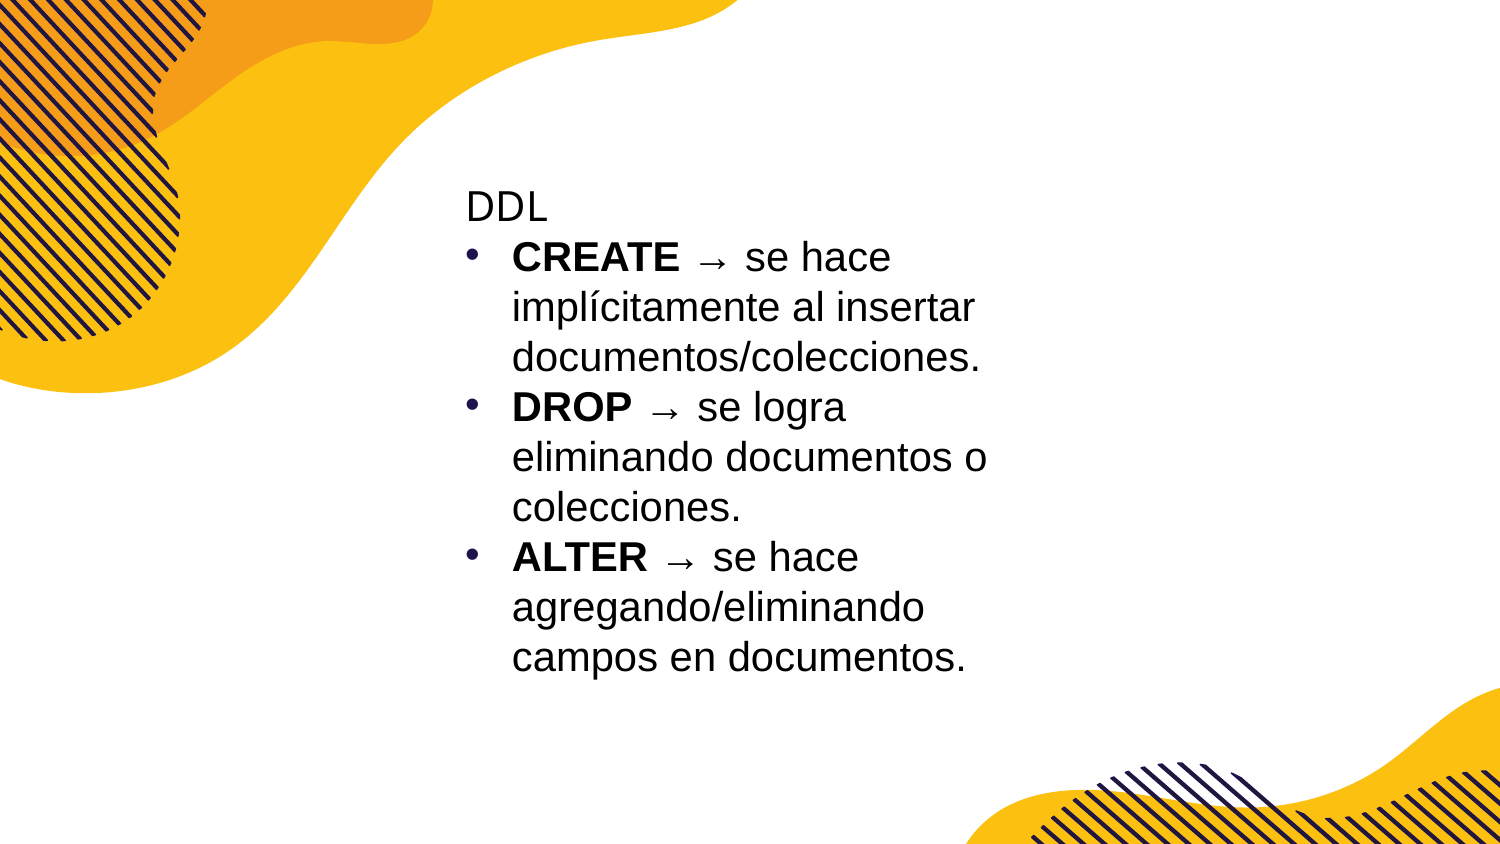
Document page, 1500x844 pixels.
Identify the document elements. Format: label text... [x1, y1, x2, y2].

title DDL CREATE → se hace implícitamente al insertar documentos/colecciones. DROP → se logra eliminando documentos o colecciones. ALTER → se hace agregando/eliminando campos en documentos. [450, 131, 1048, 728]
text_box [0, 0, 751, 394]
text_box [961, 685, 1500, 844]
